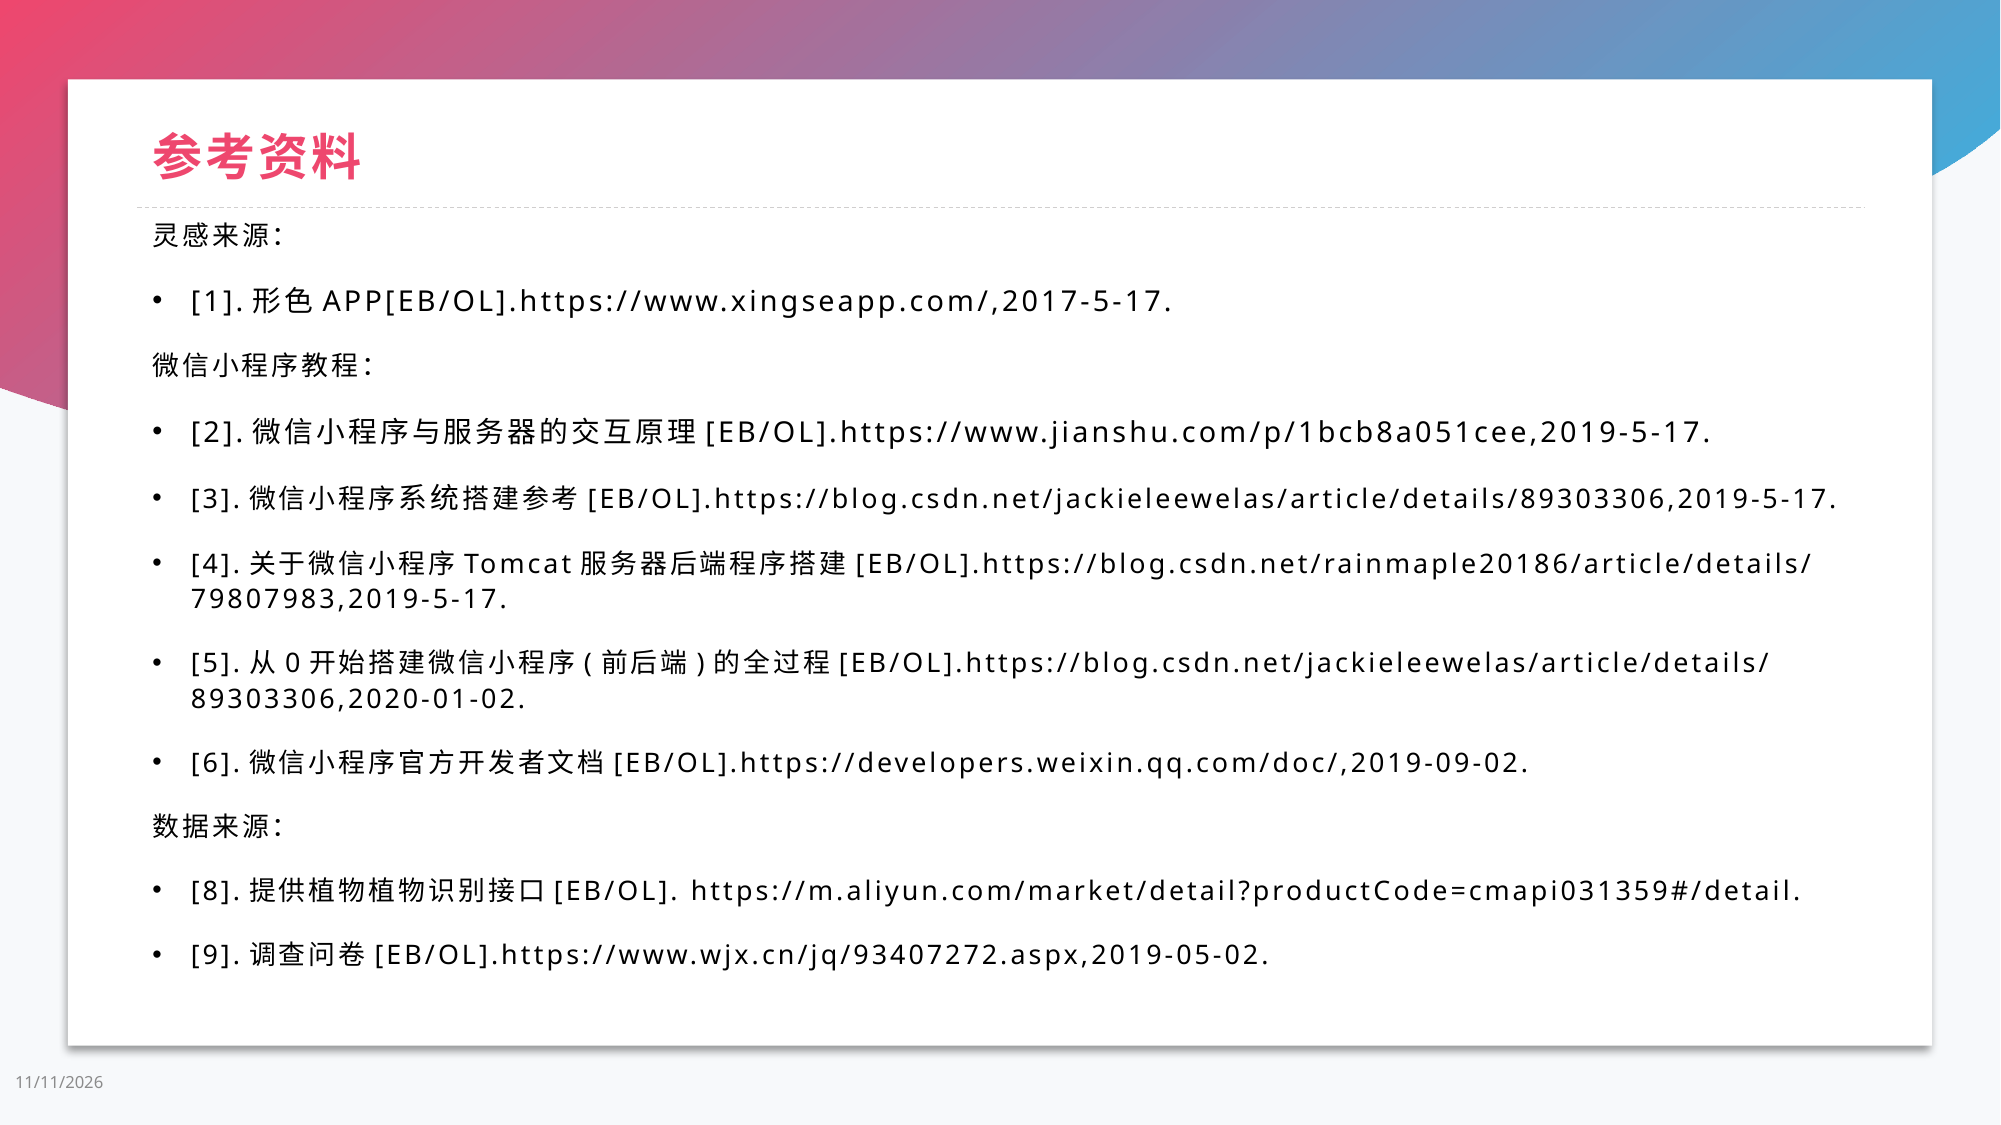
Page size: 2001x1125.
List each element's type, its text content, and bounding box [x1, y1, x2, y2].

title 参考资料 [137, 111, 1863, 207]
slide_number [0, 1065, 450, 1103]
list 灵感来源： [1].形色APP[EB/OL].https://www.xingseapp.com/,2017-5-17. 微信小程序教程： [2].微信小程序与服务器的交互原理[EB/OL].https://www.jianshu.com/p/1bcb8a051cee,2019-5-17. [3].微信小程序系统搭建参考[EB/OL].https://blog.csdn.net/jackieleewelas/article/details/89303306,2019-5-17. [4].关于微信小程序Tomcat服务器后端程序搭建[EB/OL].https://blog.csdn.net/rainmaple20186/article/details/79807983,2019-5-17. [5].从0开始搭建微信小程序(前后端)的全过程[EB/OL].https://blog.csdn.net/jackieleewelas/article/details/89303306,2020-01-02. [6].微信小程序官方开发者文档[EB/OL].https://developers.weixin.qq.com/doc/,2019-09-02. 数据来源： [8].提供植物植物识别接口[EB/OL]. https://m.aliyun.com/market/detail?productCode=cmapi031359#/detail. [9].调查问卷[EB/OL].https://www.wjx.cn/jq/93407272.aspx,2019-05-02. [137, 207, 1864, 1014]
